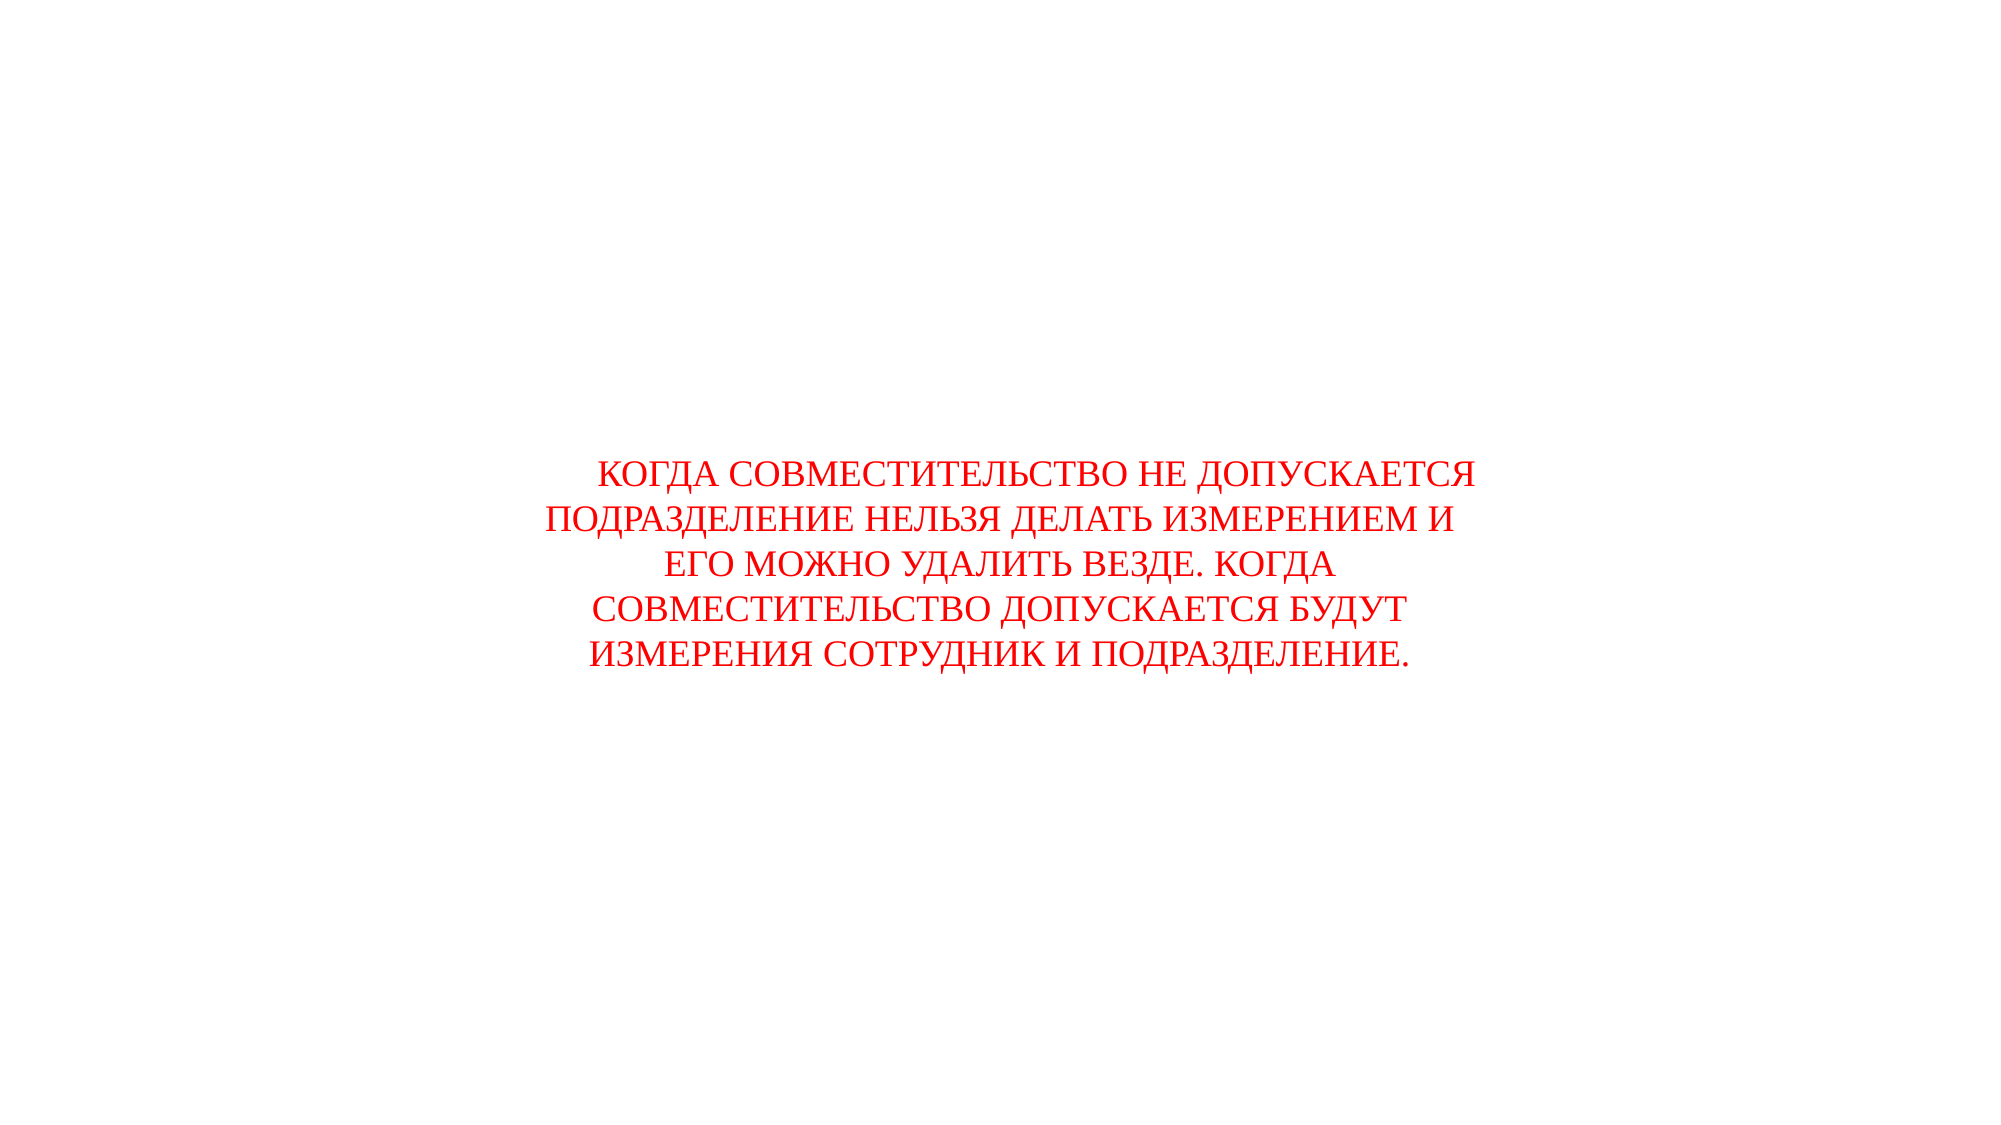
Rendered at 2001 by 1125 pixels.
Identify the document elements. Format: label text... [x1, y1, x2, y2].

text_box КОГДА СОВМЕСТИТЕЛЬСТВО НЕ ДОПУСКАЕТСЯ ПОДРАЗДЕЛЕНИЕ НЕЛЬЗЯ ДЕЛАТЬ ИЗМЕРЕНИЕМ И ЕГО МОЖНО УДАЛИТЬ ВЕЗДЕ. КОГДА СОВМЕСТИТЕЛЬСТВО ДОПУСКАЕТСЯ БУДУТ ИЗМЕРЕНИЯ СОТРУДНИК И ПОДРАЗДЕЛЕНИЕ. [500, 441, 1500, 681]
